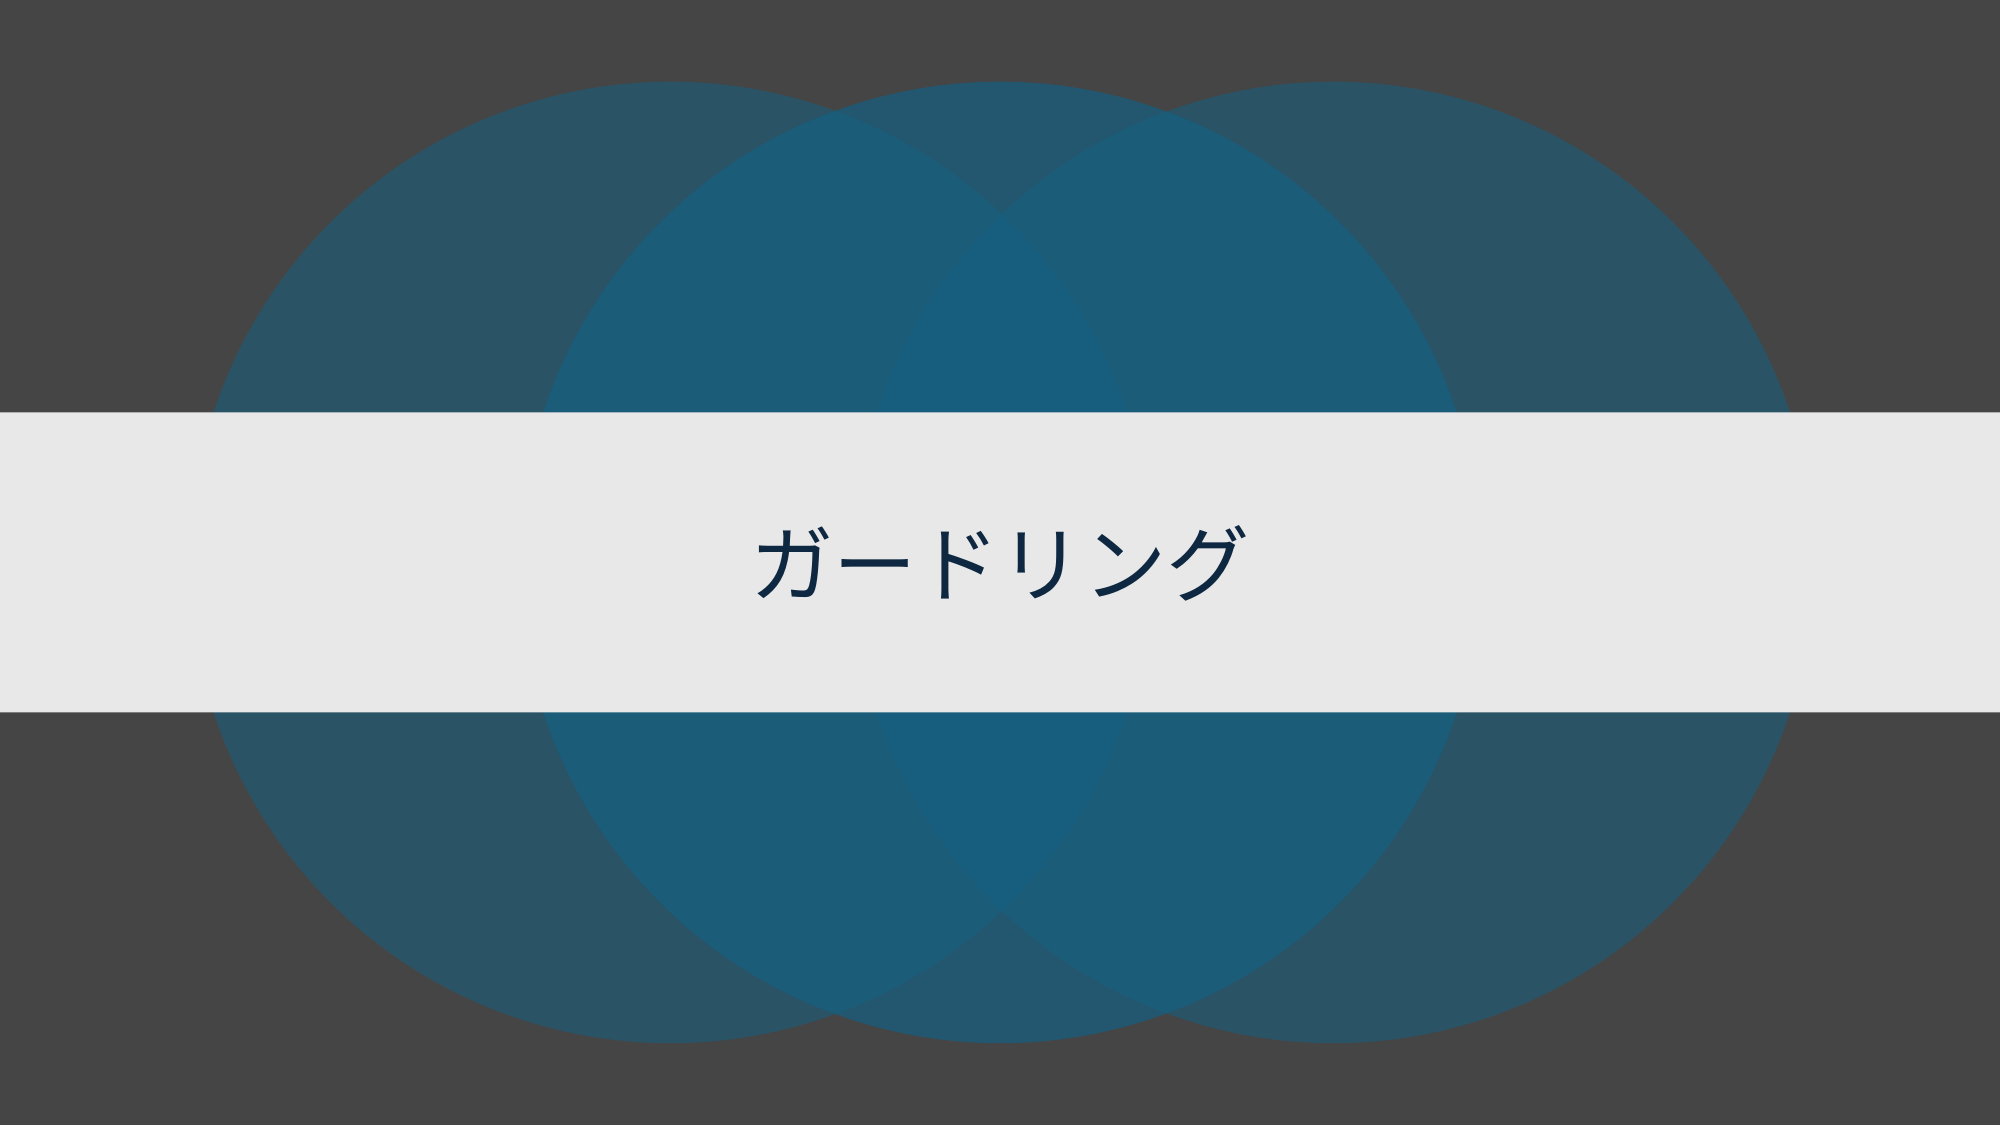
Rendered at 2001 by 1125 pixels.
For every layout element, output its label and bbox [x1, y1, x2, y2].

text_box [0, 411, 189, 714]
text_box [1815, 411, 2000, 714]
text_box [189, 81, 1815, 1044]
